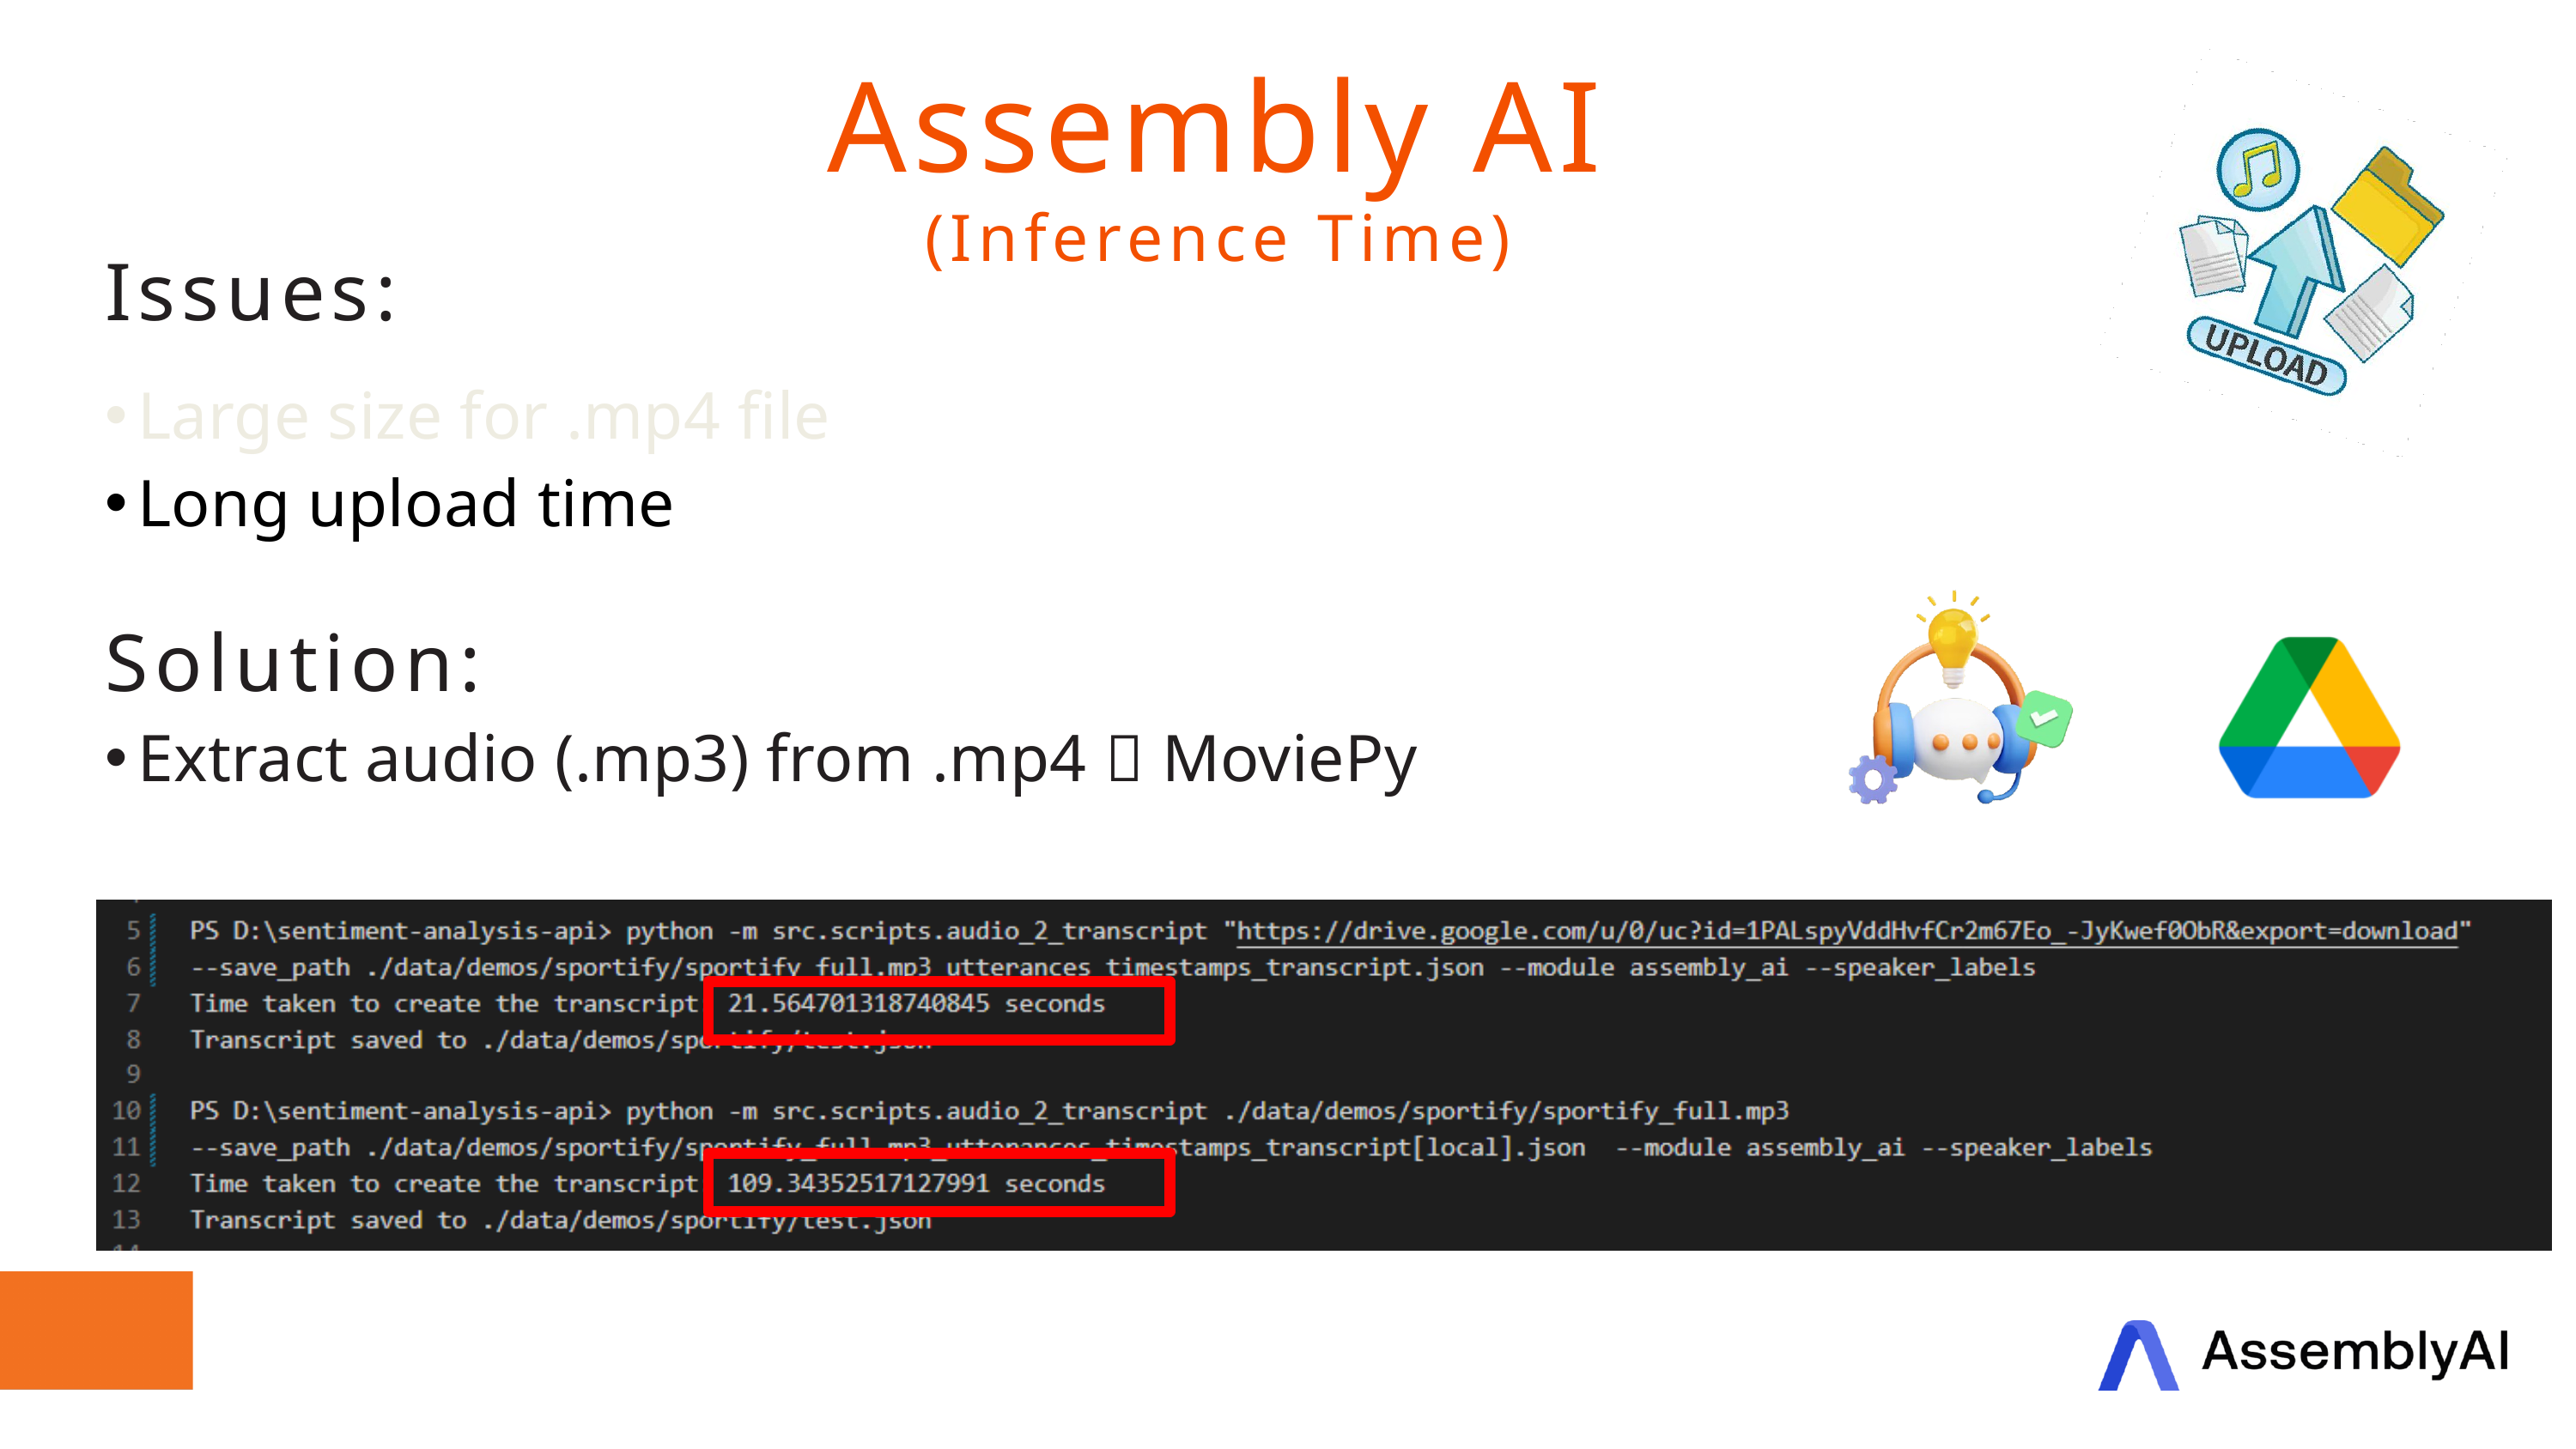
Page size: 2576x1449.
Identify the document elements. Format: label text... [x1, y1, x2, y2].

text_box Issues: [92, 246, 1319, 354]
picture [1809, 552, 2110, 852]
text_box Solution: [92, 616, 1319, 718]
picture [2099, 47, 2507, 457]
text_box Assembly AI (Inference Time) [264, 47, 2172, 275]
picture [96, 900, 2552, 1449]
text_box [0, 1271, 193, 1449]
text_box Extract audio (.mp3) from .mp4  MoviePy [92, 718, 1518, 804]
picture [2210, 620, 2409, 819]
text_box Large size for .mp4 file Long upload time [92, 377, 1631, 585]
